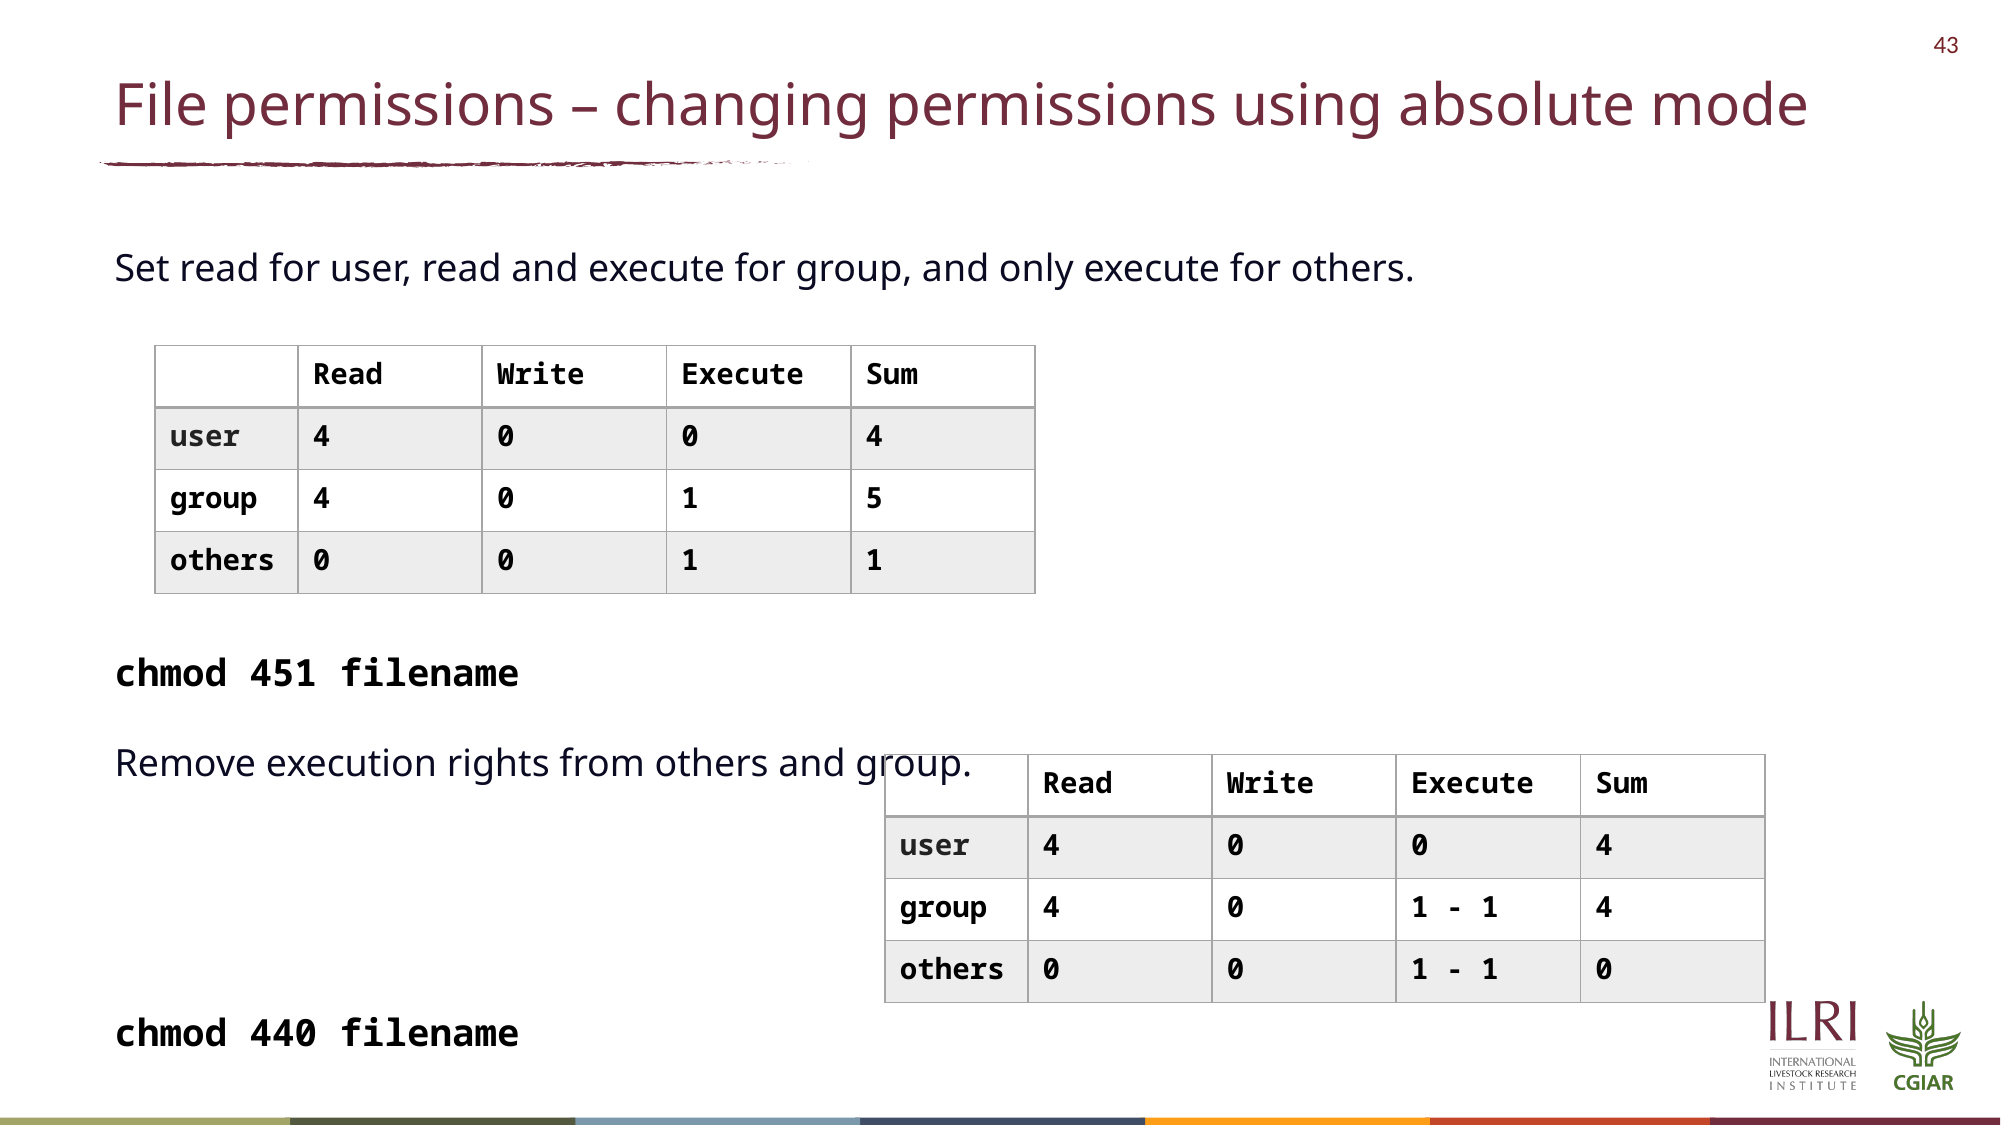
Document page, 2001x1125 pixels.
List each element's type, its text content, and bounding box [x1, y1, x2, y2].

table_cell 5 [852, 470, 1034, 531]
table_header [886, 755, 1027, 815]
table_header Read [1029, 755, 1211, 815]
table_cell group [156, 470, 297, 531]
table_cell others [886, 941, 1027, 1002]
table_cell 0 [1213, 941, 1395, 1002]
table_cell 0 [1213, 879, 1395, 940]
table_header Sum [1581, 755, 1764, 815]
table_cell 4 [1581, 879, 1764, 940]
table_header Write [1213, 755, 1395, 815]
table_cell user [886, 818, 1027, 878]
table_cell 0 [1581, 941, 1764, 1002]
text_box File permissions – changing permissions using absolute mode [99, 49, 1881, 145]
table_cell 1 [667, 470, 850, 531]
table_cell user [156, 409, 297, 469]
table_header Sum [852, 346, 1034, 406]
table_header Execute [1397, 755, 1580, 815]
table_cell 0 [1029, 941, 1211, 1002]
picture [1861, 1001, 1961, 1090]
table_cell 4 [299, 409, 481, 469]
table_cell 0 [299, 532, 481, 593]
table_cell 4 [1029, 879, 1211, 940]
table_cell 0 [483, 409, 666, 469]
table_cell 0 [667, 409, 850, 469]
table_cell group [886, 879, 1027, 940]
table_header Execute [667, 346, 850, 406]
table_cell 0 [1397, 818, 1580, 878]
table_header Write [483, 346, 666, 406]
table_cell 1 [852, 532, 1034, 593]
table_cell 1 - 1 [1397, 941, 1580, 1002]
picture [99, 160, 809, 168]
table_cell 4 [1029, 818, 1211, 878]
table_header Read [299, 346, 481, 406]
table_cell 0 [1213, 818, 1395, 878]
table_cell 0 [483, 532, 666, 593]
text_box Set read for user, read and execute for group, and only execute for others. chmod 451 filename Remove execution rights from others and group. chmod 440 filename [99, 236, 1861, 1107]
table_cell 4 [299, 470, 481, 531]
table_cell 1 - 1 [1397, 879, 1580, 940]
table_cell others [156, 532, 297, 593]
table_cell 0 [483, 470, 666, 531]
table_header [156, 346, 297, 406]
table_cell 1 [667, 532, 850, 593]
table_cell 4 [852, 409, 1034, 469]
table_cell 4 [1581, 818, 1764, 878]
